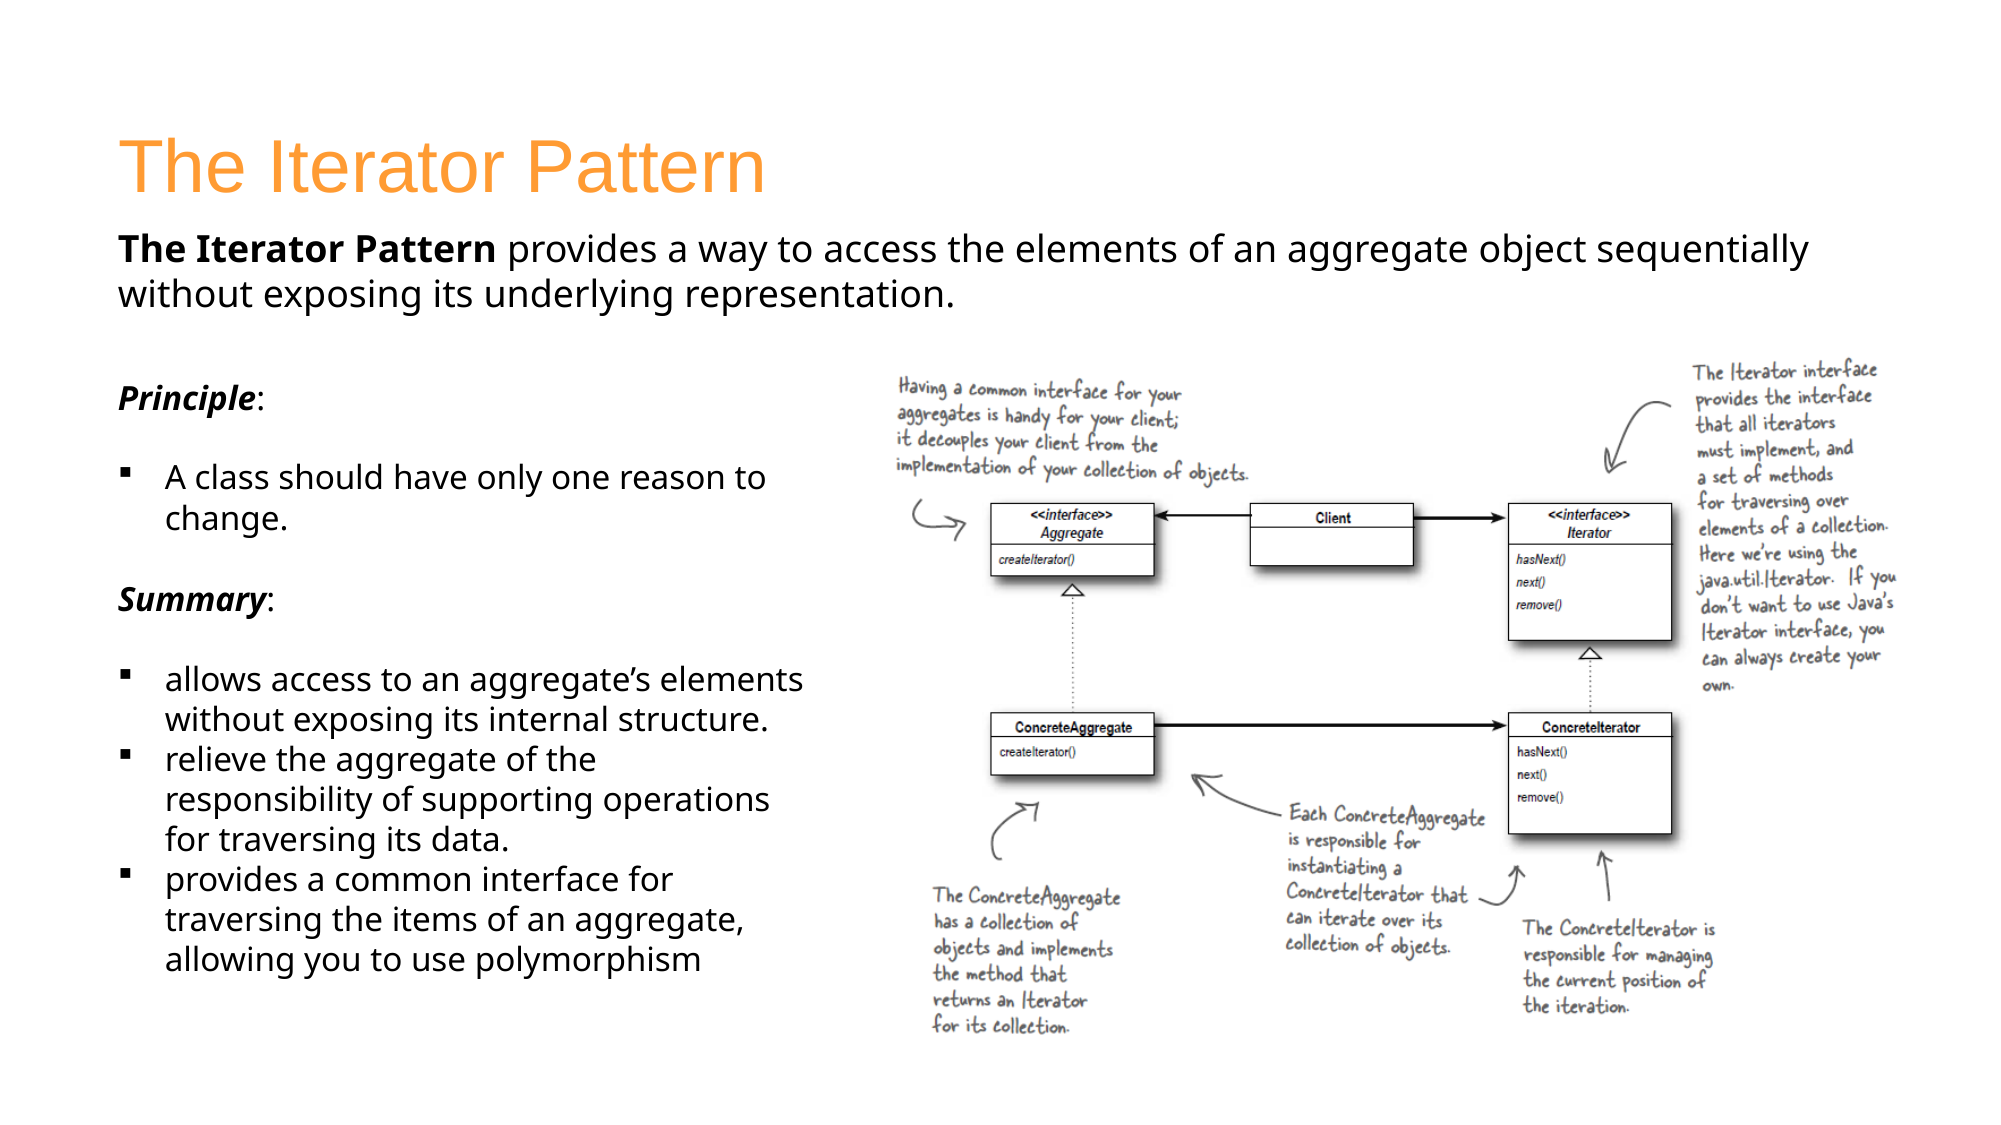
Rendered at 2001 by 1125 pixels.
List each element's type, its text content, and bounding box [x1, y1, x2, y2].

text_box The Iterator Pattern provides a way to access the elements of an aggregate object sequentially without exposing its underlying representation. [103, 218, 1908, 323]
text_box Principle: A class should have only one reason to change. [103, 369, 822, 544]
title The Iterator Pattern [103, 59, 1909, 278]
picture [884, 322, 1935, 1071]
text_box Summary: allows access to an aggregate’s elements without exposing its internal structure. relieve the aggregate of the responsibility of supporting operations for traversing its data. provides a common interface for traversing the items of an aggregate, allowing you to use polymorphism [103, 571, 822, 1025]
